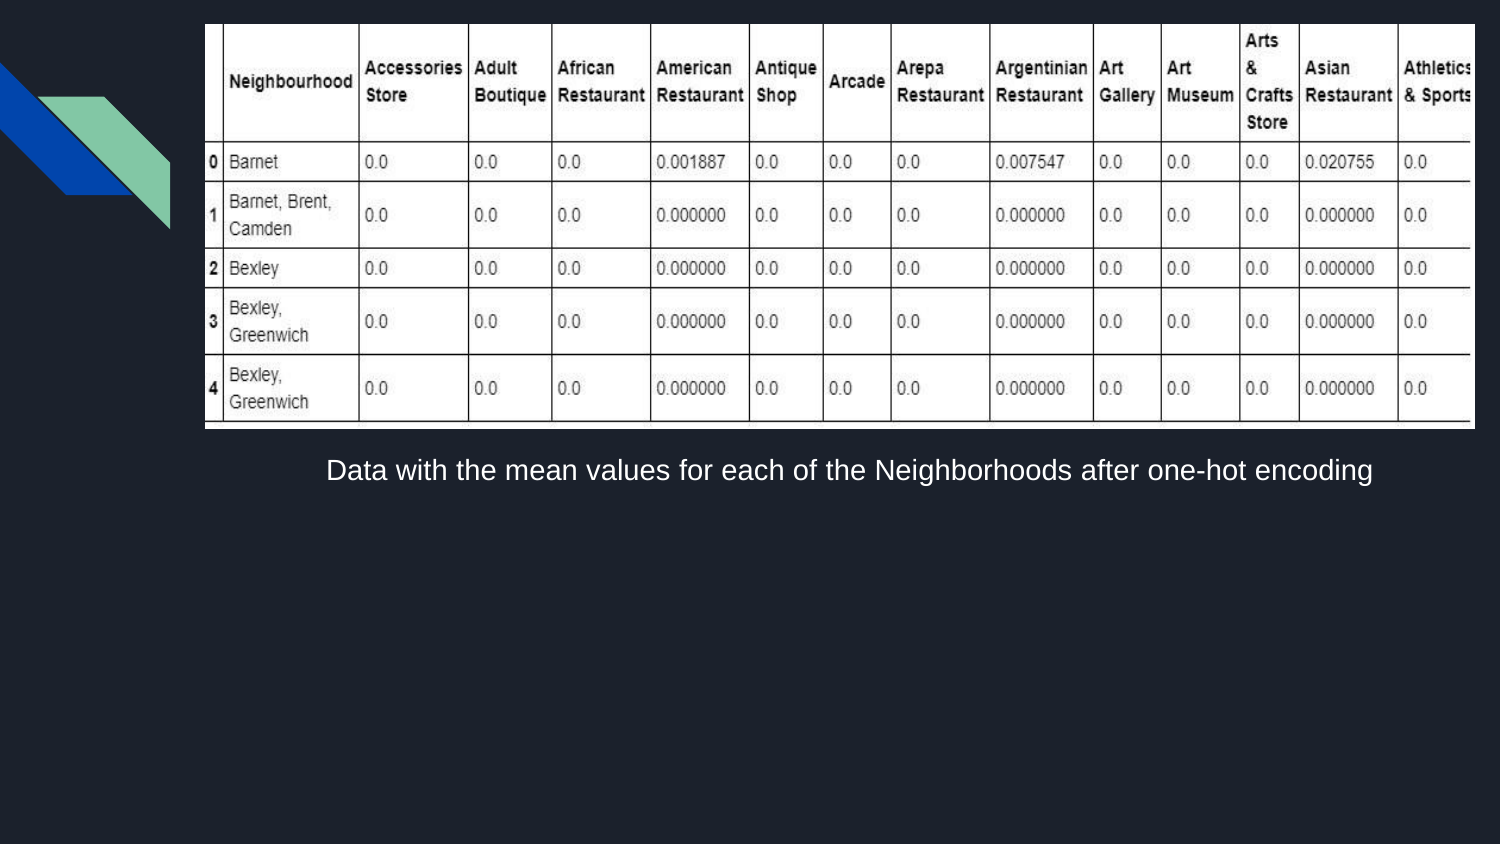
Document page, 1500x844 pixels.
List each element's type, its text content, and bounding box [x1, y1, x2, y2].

text_box Data with the mean values for each of the Neighborhoods after one-hot encoding [310, 438, 1414, 715]
picture [204, 24, 1476, 429]
